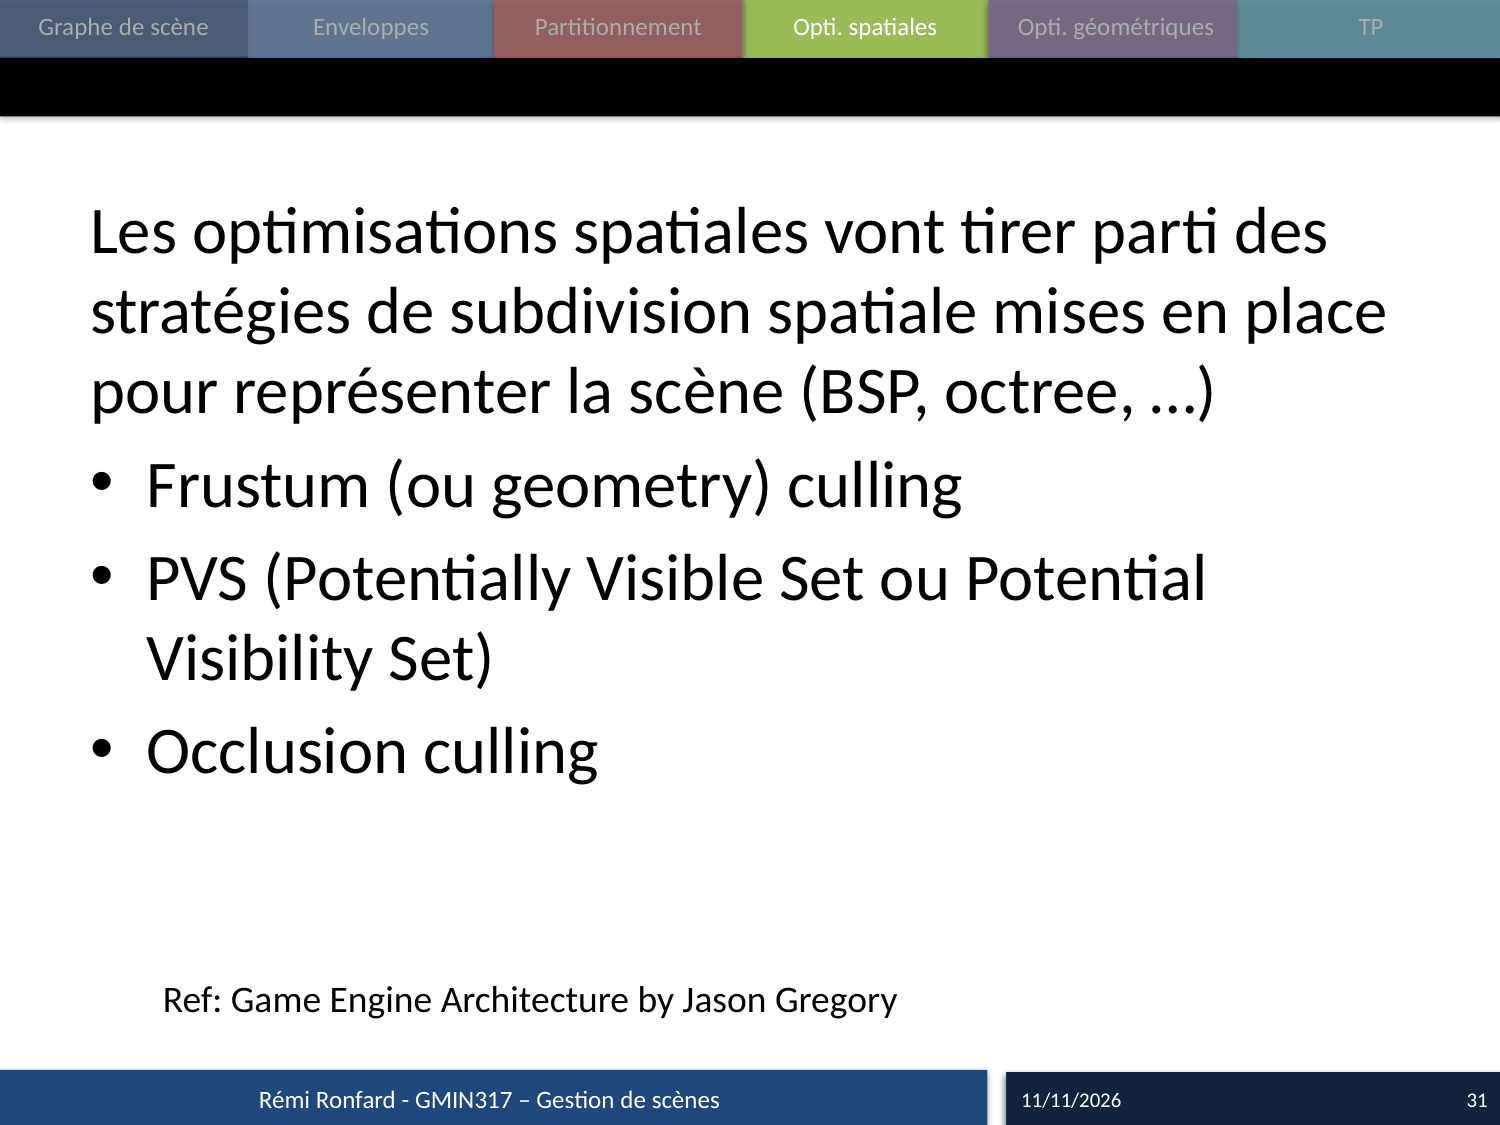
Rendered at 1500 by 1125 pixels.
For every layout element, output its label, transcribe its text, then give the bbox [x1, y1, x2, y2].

footer Rémi Ronfard - GMIN317 – Gestion de scènes [0, 1069, 988, 1125]
slide_number 31 [1153, 1071, 1500, 1125]
list Les optimisations spatiales vont tirer parti des stratégies de subdivision spatiale mises en place pour représenter la scène (BSP, octree, …) Frustum (ou geometry) culling PVS (Potentially Visible Set ou Potential Visibility Set) Occlusion culling [75, 179, 1425, 1005]
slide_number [1006, 1070, 1153, 1125]
text_box Ref: Game Engine Architecture by Jason Gregory [148, 967, 914, 1027]
